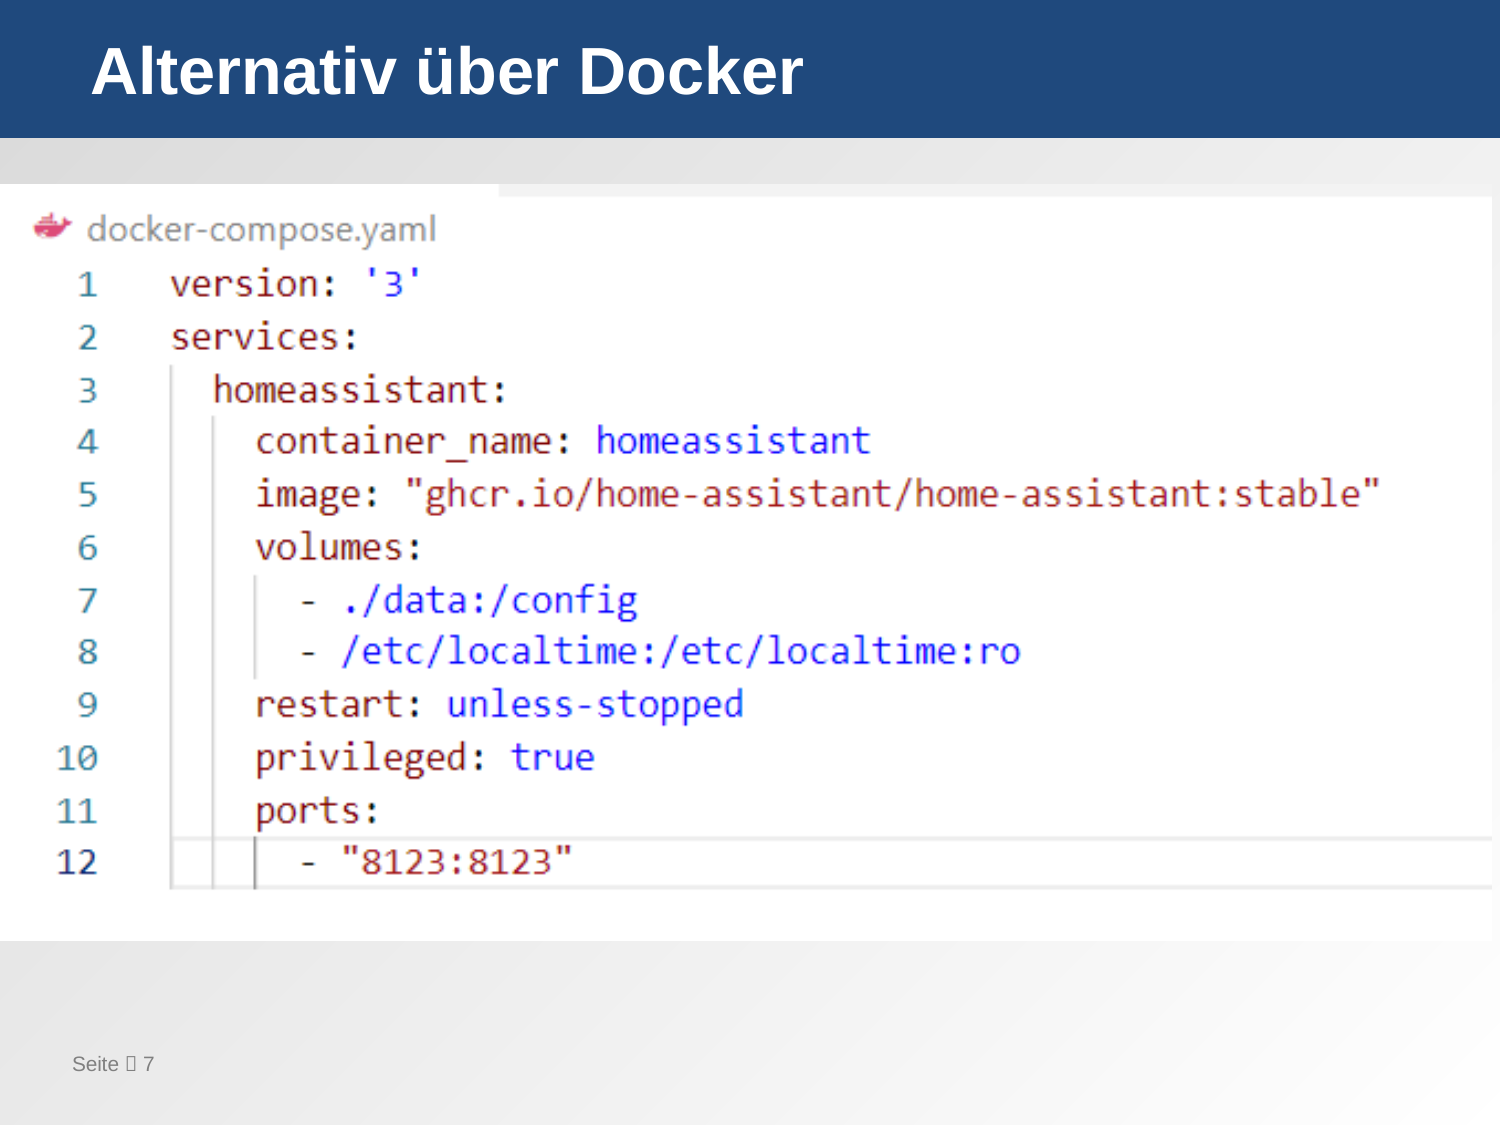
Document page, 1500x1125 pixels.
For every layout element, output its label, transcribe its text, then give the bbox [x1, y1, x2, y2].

title Alternativ über Docker [75, 20, 1425, 182]
picture [0, 184, 1493, 941]
